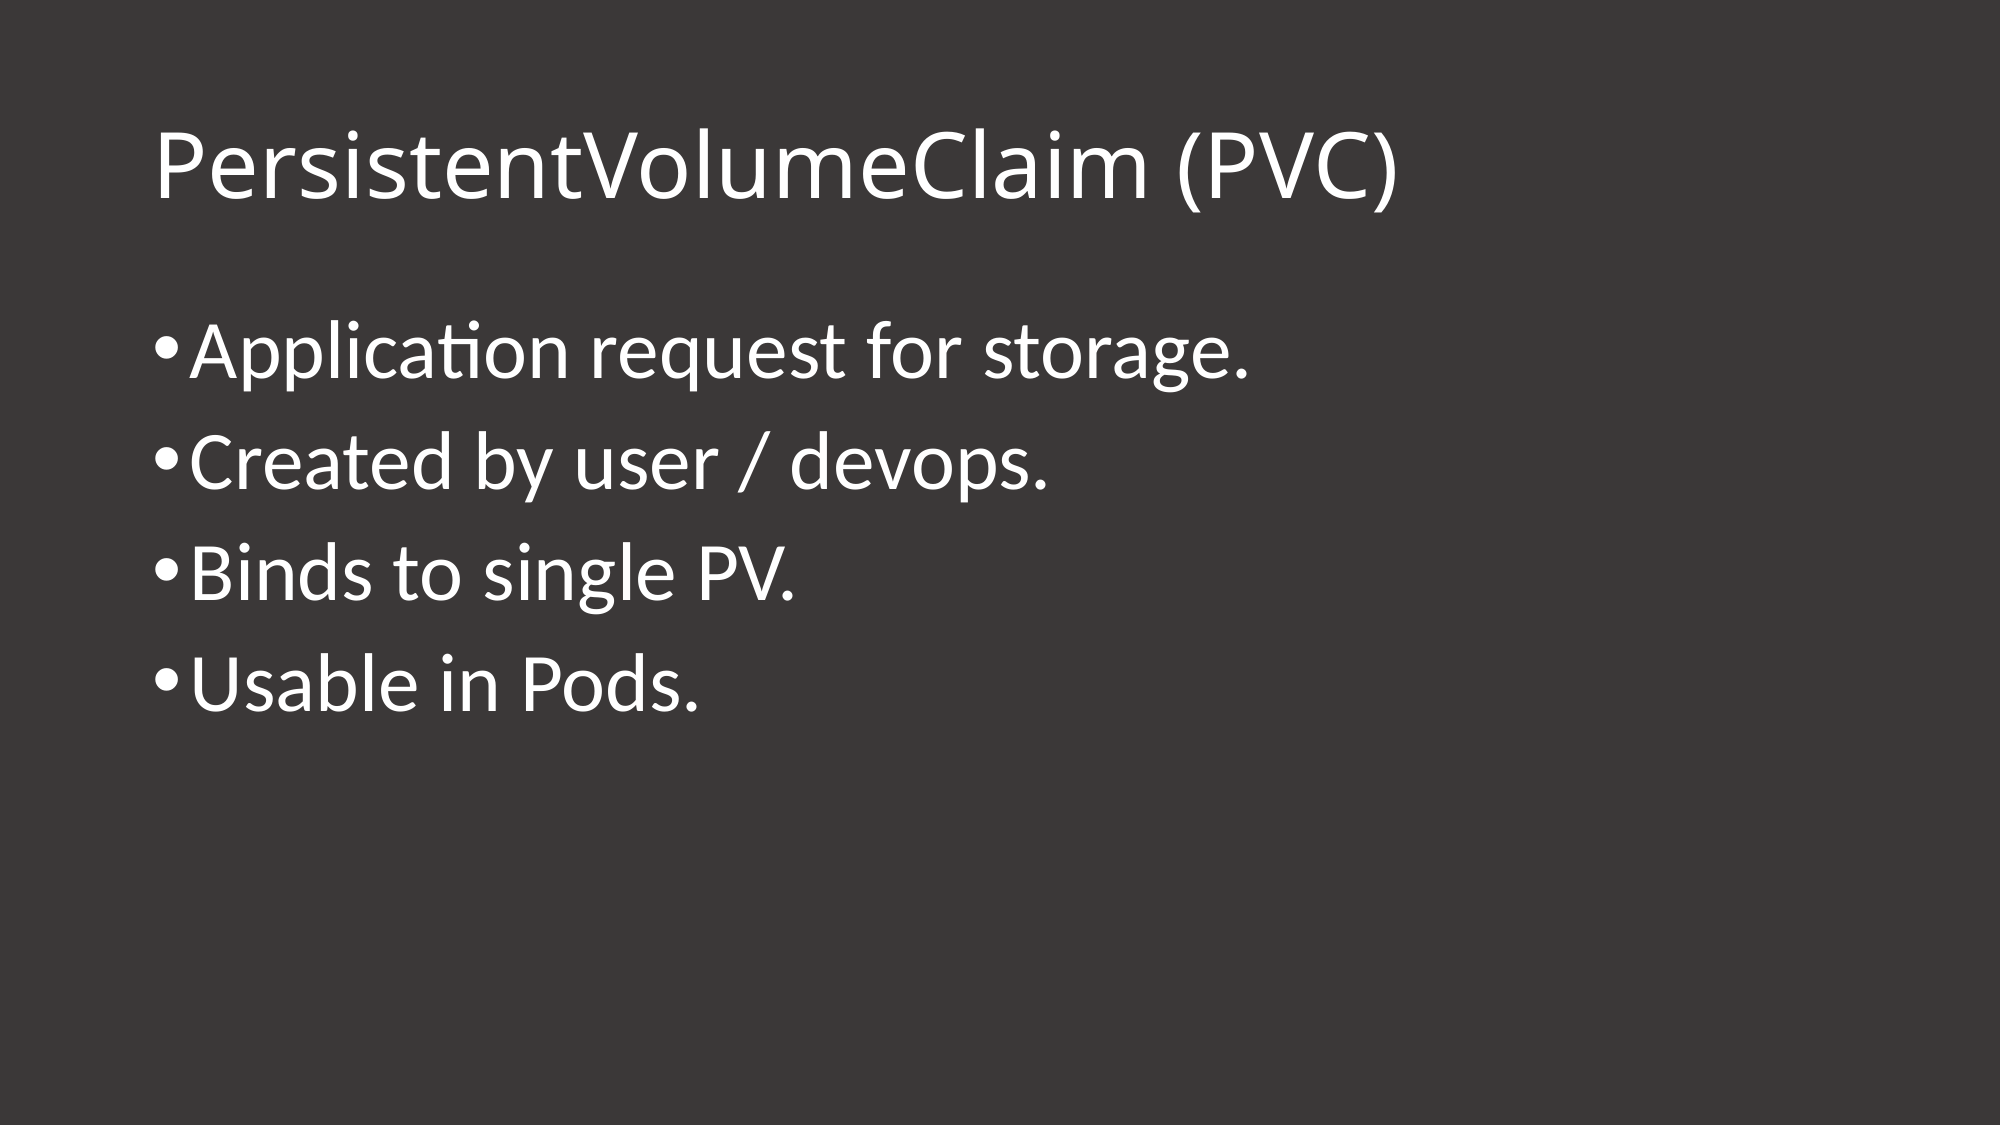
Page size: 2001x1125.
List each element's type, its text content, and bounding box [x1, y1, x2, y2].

title PersistentVolumeClaim (PVC) [137, 59, 1863, 278]
list Application request for storage. Created by user / devops. Binds to single PV. Usable in Pods. [137, 299, 1863, 1014]
